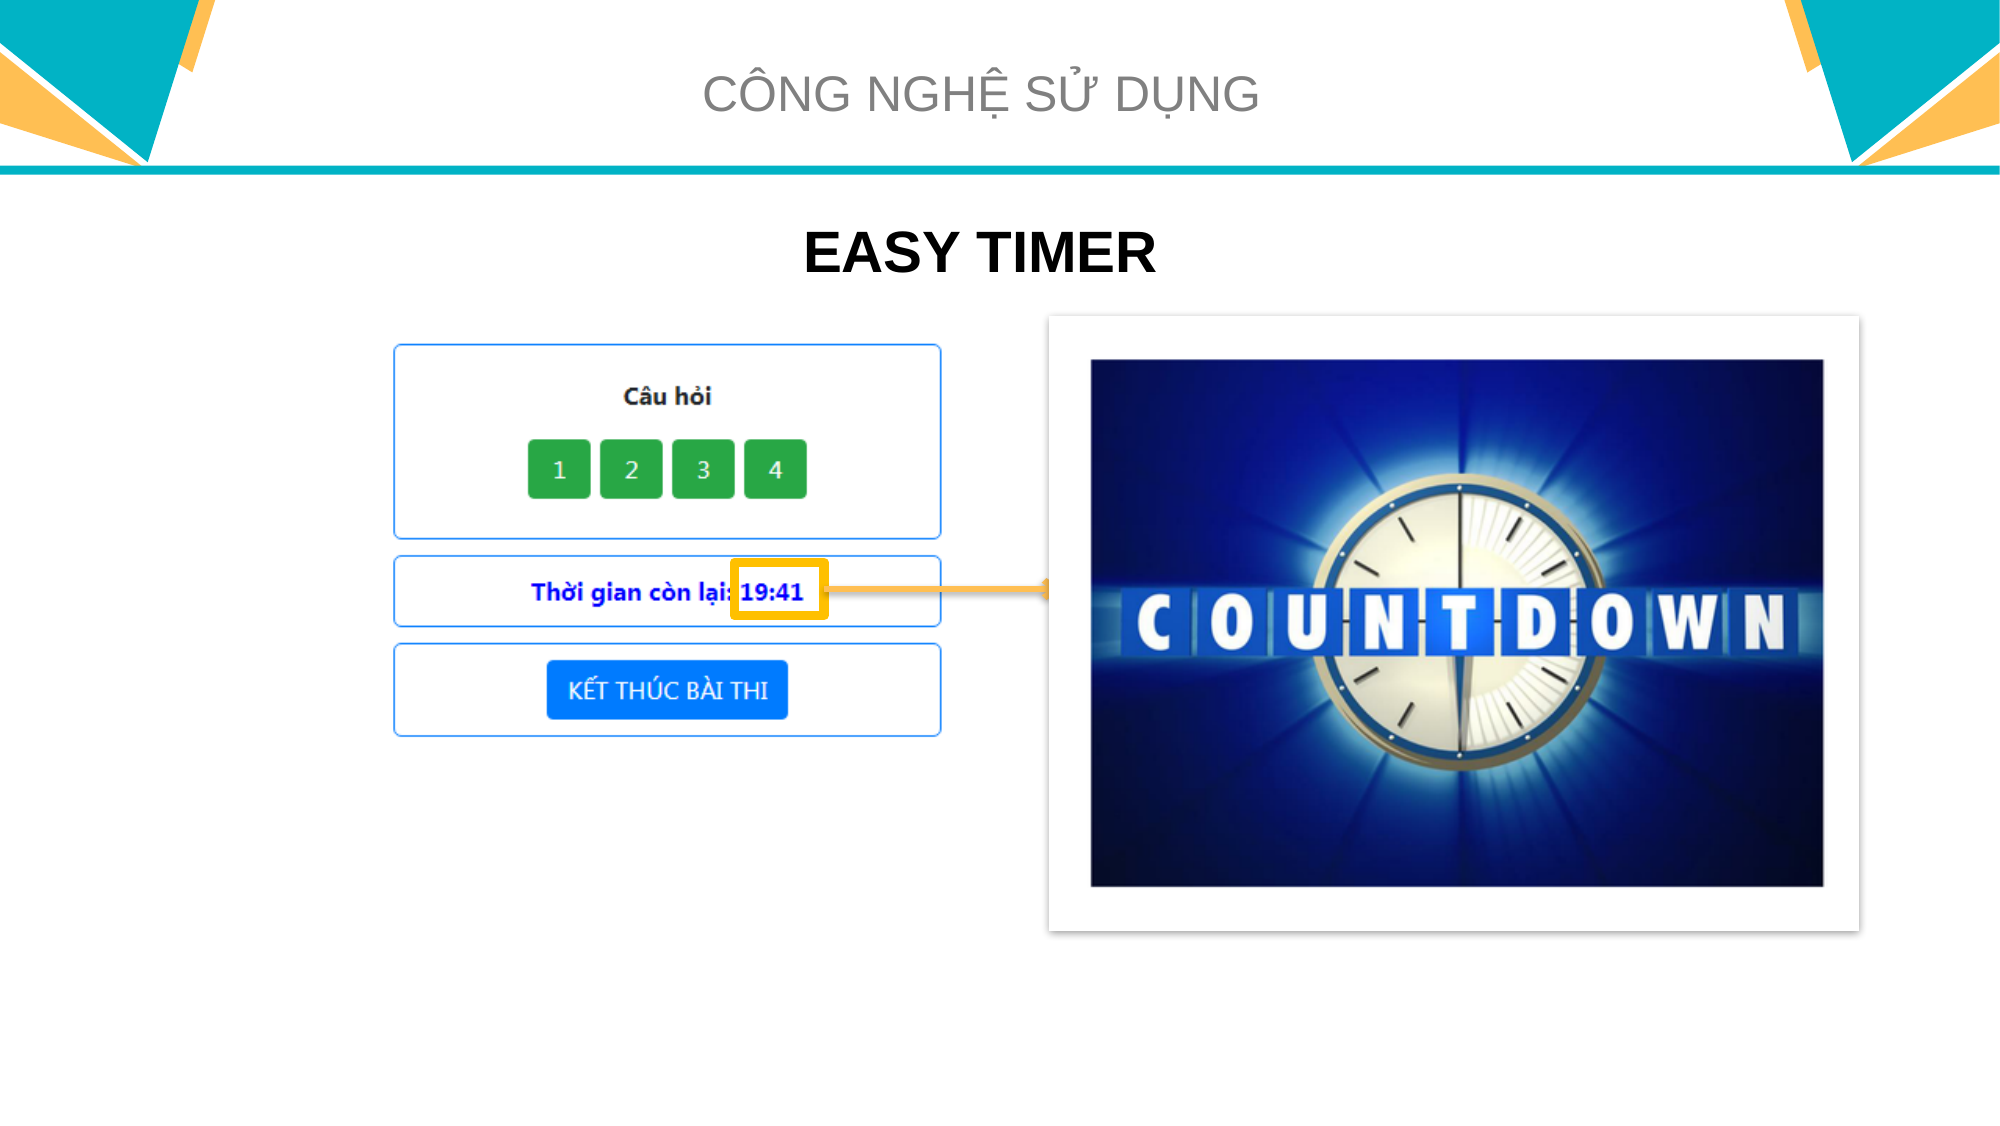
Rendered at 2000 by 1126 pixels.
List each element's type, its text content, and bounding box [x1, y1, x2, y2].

picture [367, 330, 970, 795]
picture [1063, 330, 1846, 917]
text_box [0, 0, 2000, 175]
text_box EASY TIMER [788, 206, 1173, 291]
